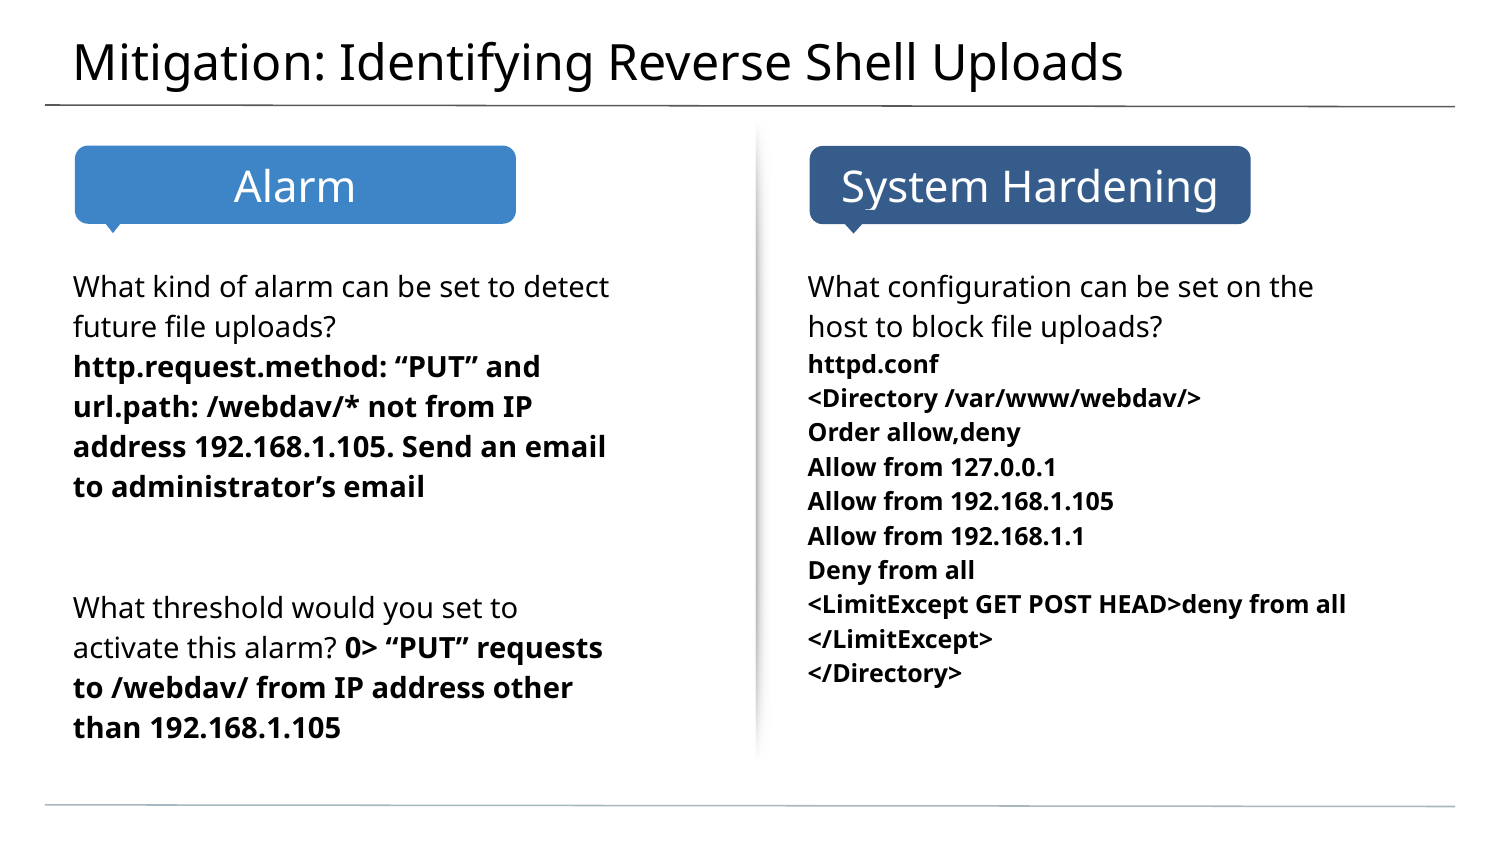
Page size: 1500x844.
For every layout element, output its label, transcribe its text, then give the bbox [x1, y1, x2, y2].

title Mitigation: Identifying Reverse Shell Uploads [0, 0, 1500, 88]
picture [703, 107, 839, 782]
subtitle What kind of alarm can be set to detect future file uploads? http.request.method: “PUT” and url.path: /webdav/* not from IP address 192.168.1.105. Send an email to administrator’s email What threshold would you set to activate this alarm? 0> “PUT” requests to /webdav/ from IP address other than 192.168.1.105 [0, 262, 704, 805]
subtitle What configuration can be set on the host to block file uploads? httpd.conf <Directory /var/www/webdav/> Order allow,deny Allow from 127.0.0.1 Allow from 192.168.1.105 Allow from 192.168.1.1 Deny from all <LimitExcept GET POST HEAD>deny from all </LimitExcept> </Directory> [732, 263, 1438, 805]
